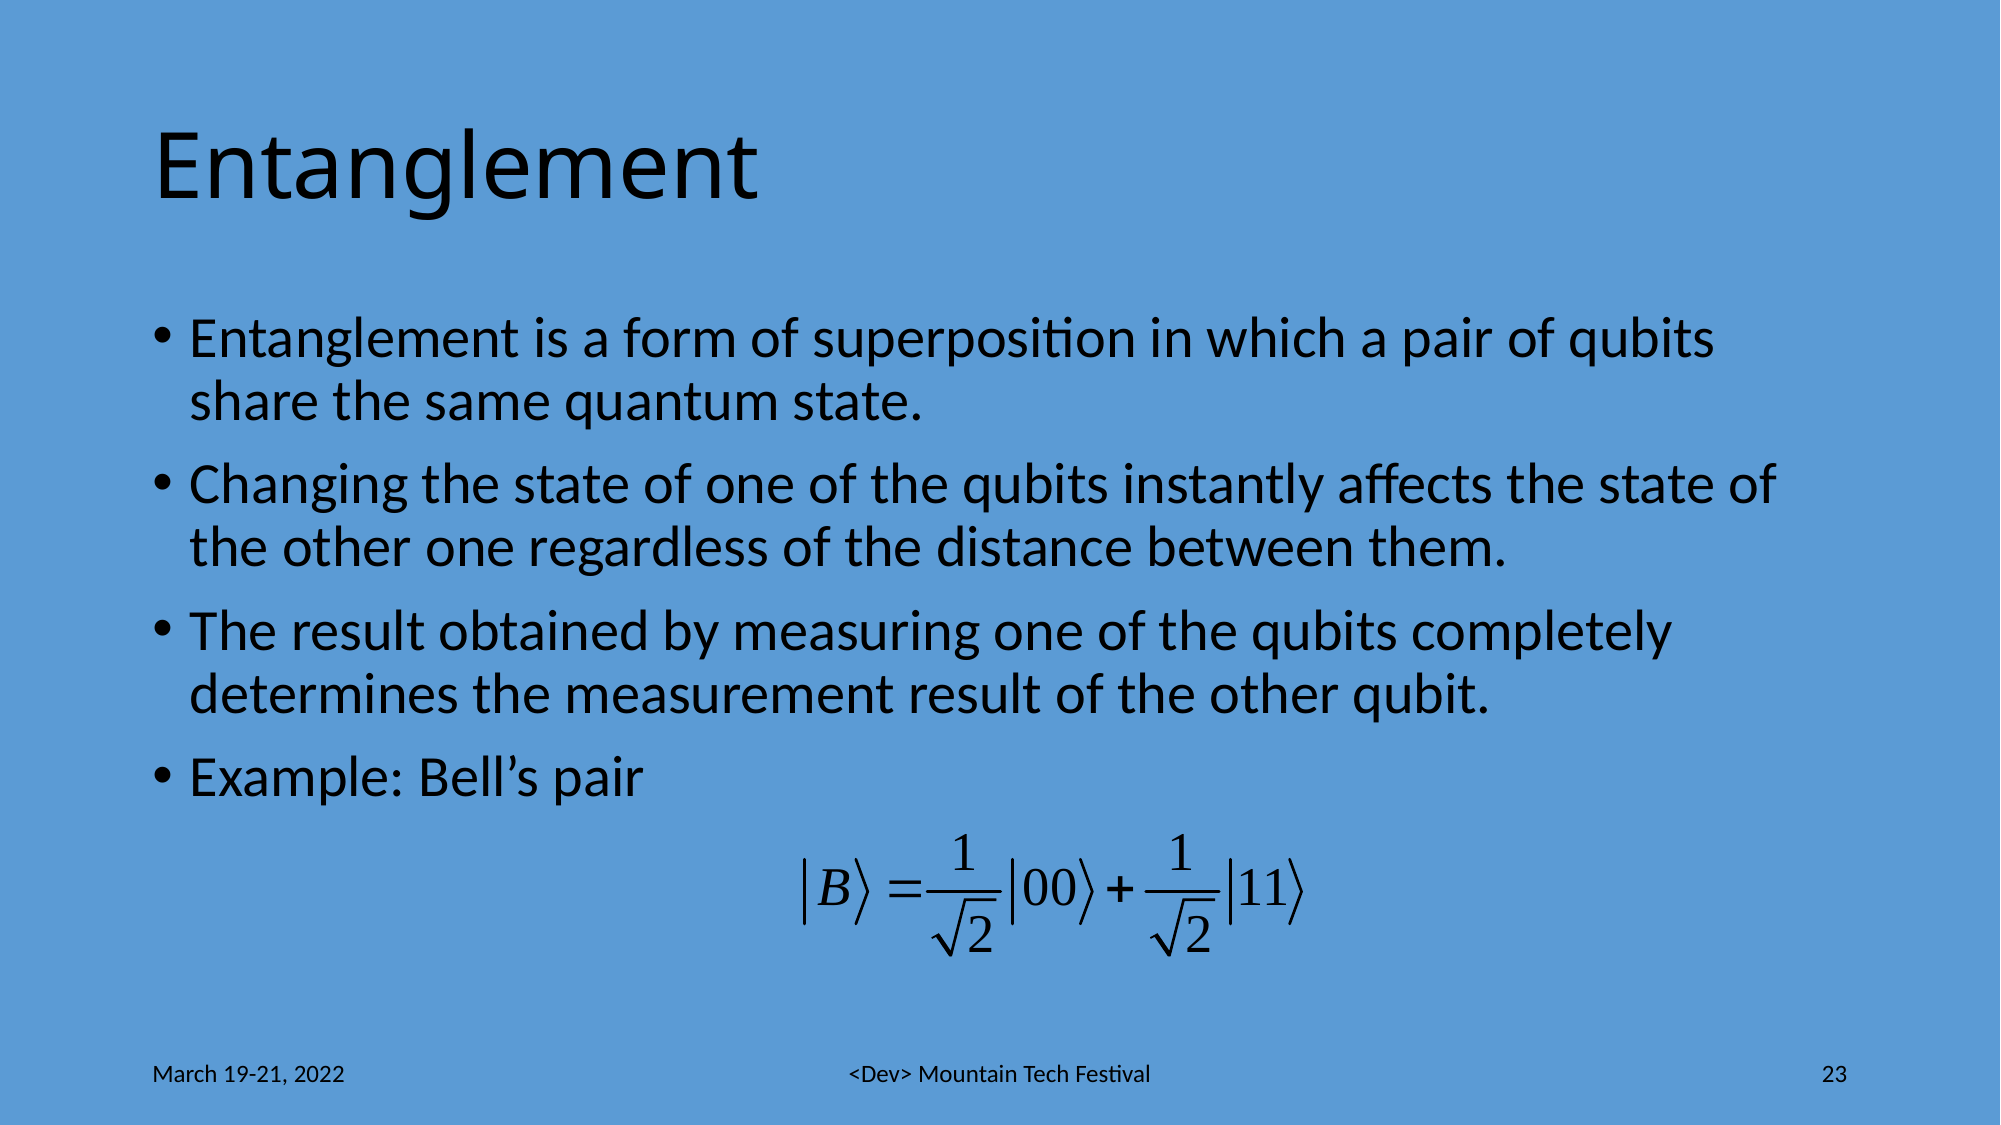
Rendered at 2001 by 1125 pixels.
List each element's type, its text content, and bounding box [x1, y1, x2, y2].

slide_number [137, 1042, 588, 1103]
list Entanglement is a form of superposition in which a pair of qubits share the same quantum state. Changing the state of one of the qubits instantly affects the state of the other one regardless of the distance between them. The result obtained by measuring one of the qubits completely determines the measurement result of the other qubit. Example: Bell’s pair [137, 299, 1863, 1014]
slide_number 23 [1412, 1042, 1863, 1103]
title Entanglement [137, 59, 1863, 278]
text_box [794, 818, 1313, 969]
footer <Dev> Mountain Tech Festival [662, 1042, 1338, 1103]
